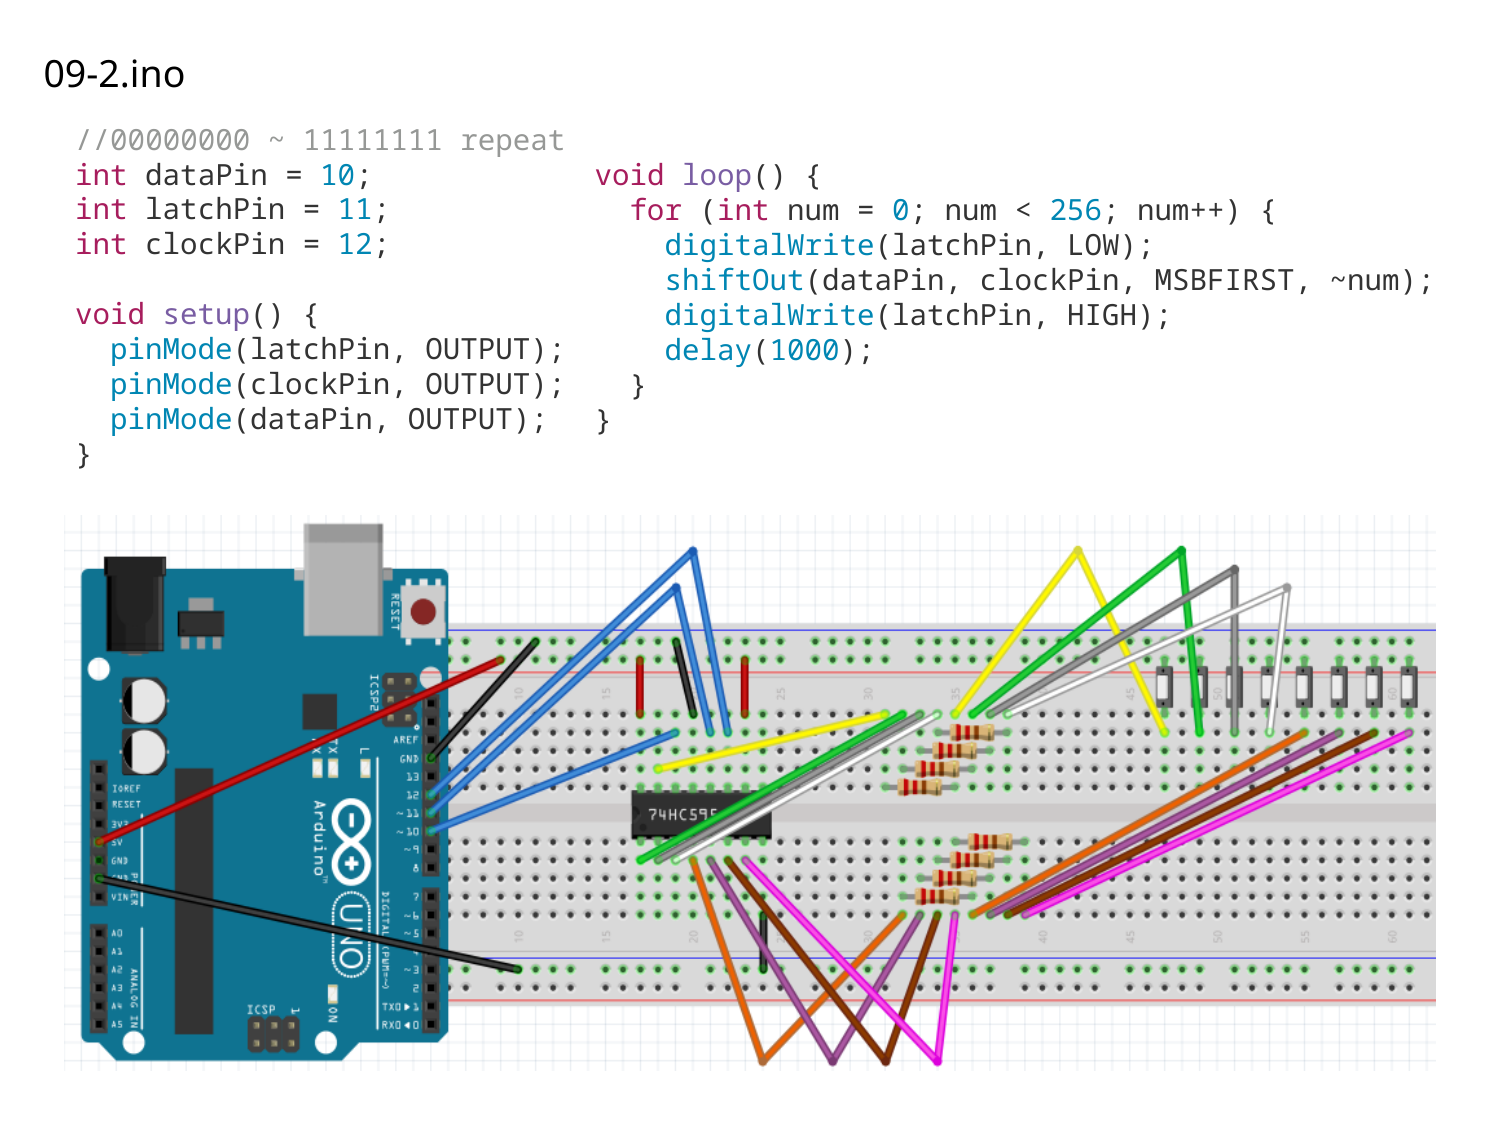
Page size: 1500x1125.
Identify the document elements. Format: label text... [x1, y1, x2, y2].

text_box void loop() { for (int num = 0; num < 256; num++) { digitalWrite(latchPin, LOW); shiftOut(dataPin, clockPin, MSBFIRST, ~num); digitalWrite(latchPin, HIGH); delay(1000); } } [579, 148, 1450, 444]
text_box //00000000 ~ 11111111 repeat int dataPin = 10; int latchPin = 11; int clockPin = 12; void setup() { pinMode(latchPin, OUTPUT); pinMode(clockPin, OUTPUT); pinMode(dataPin, OUTPUT); } [60, 113, 580, 478]
picture [64, 514, 1436, 1071]
text_box 09-2.ino [28, 42, 201, 103]
